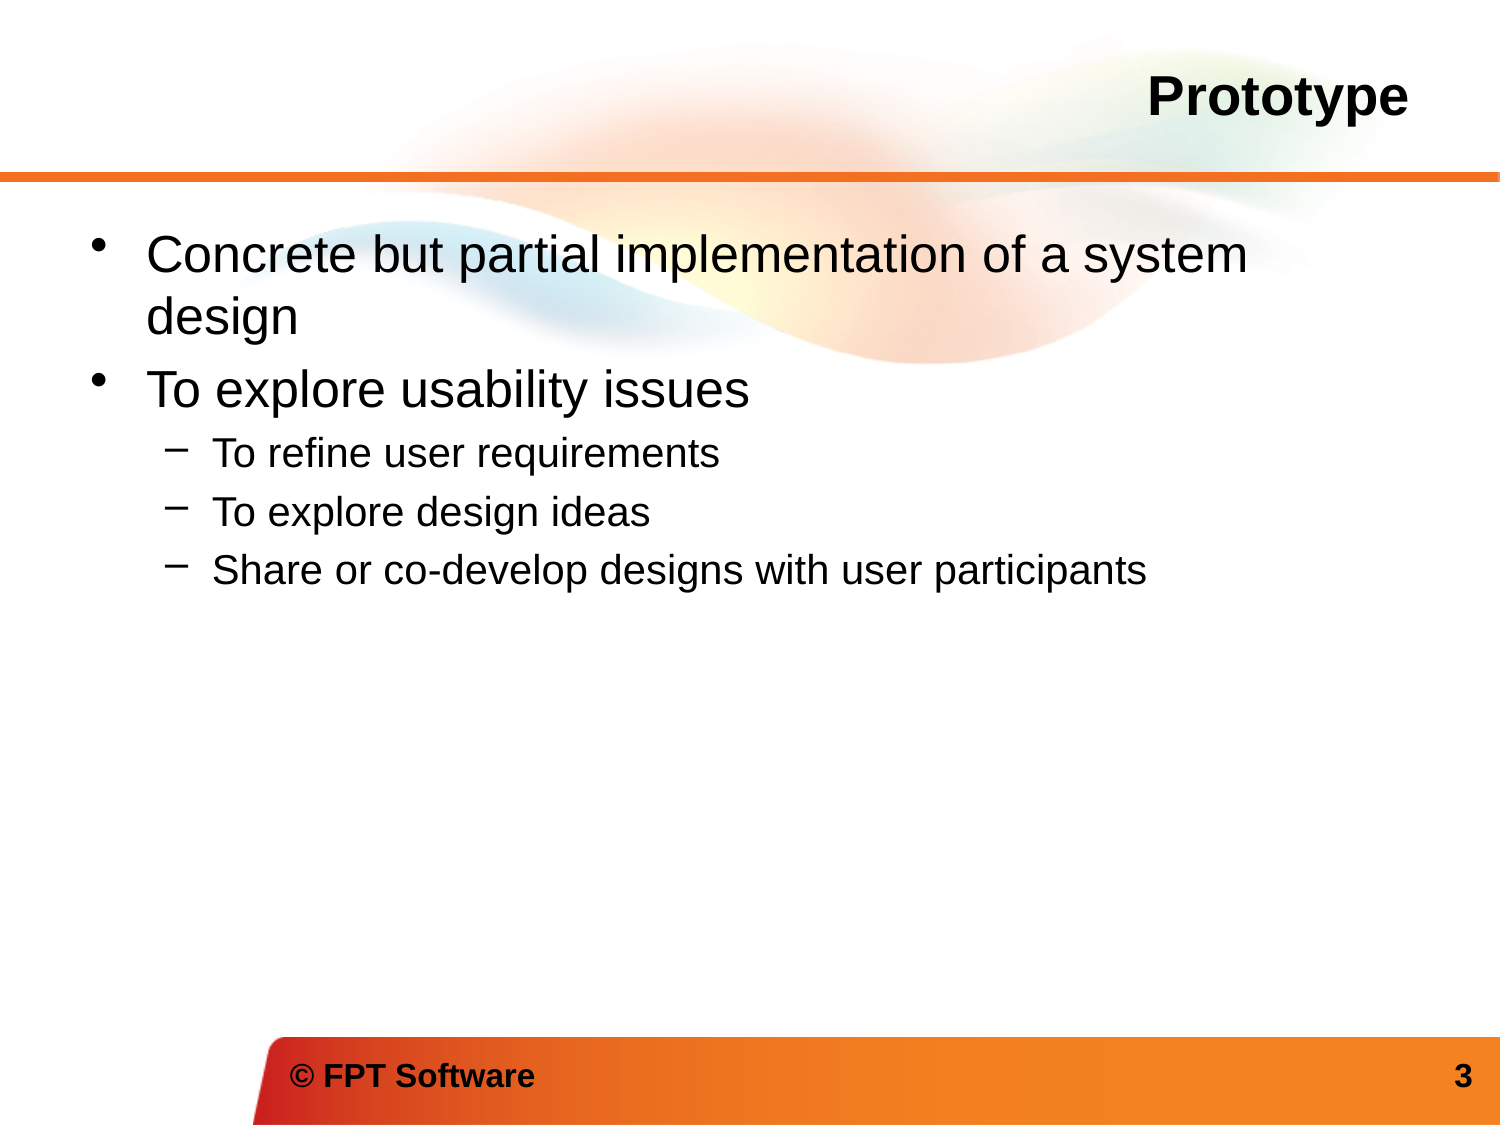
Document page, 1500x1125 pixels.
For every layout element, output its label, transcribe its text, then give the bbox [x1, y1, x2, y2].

list Concrete but partial implementation of a system design To explore usability issues To refine user requirements To explore design ideas Share or co-develop designs with user participants [75, 212, 1425, 1005]
picture [0, 0, 1500, 212]
picture [253, 1037, 1500, 1125]
title Prototype [437, 24, 1425, 161]
